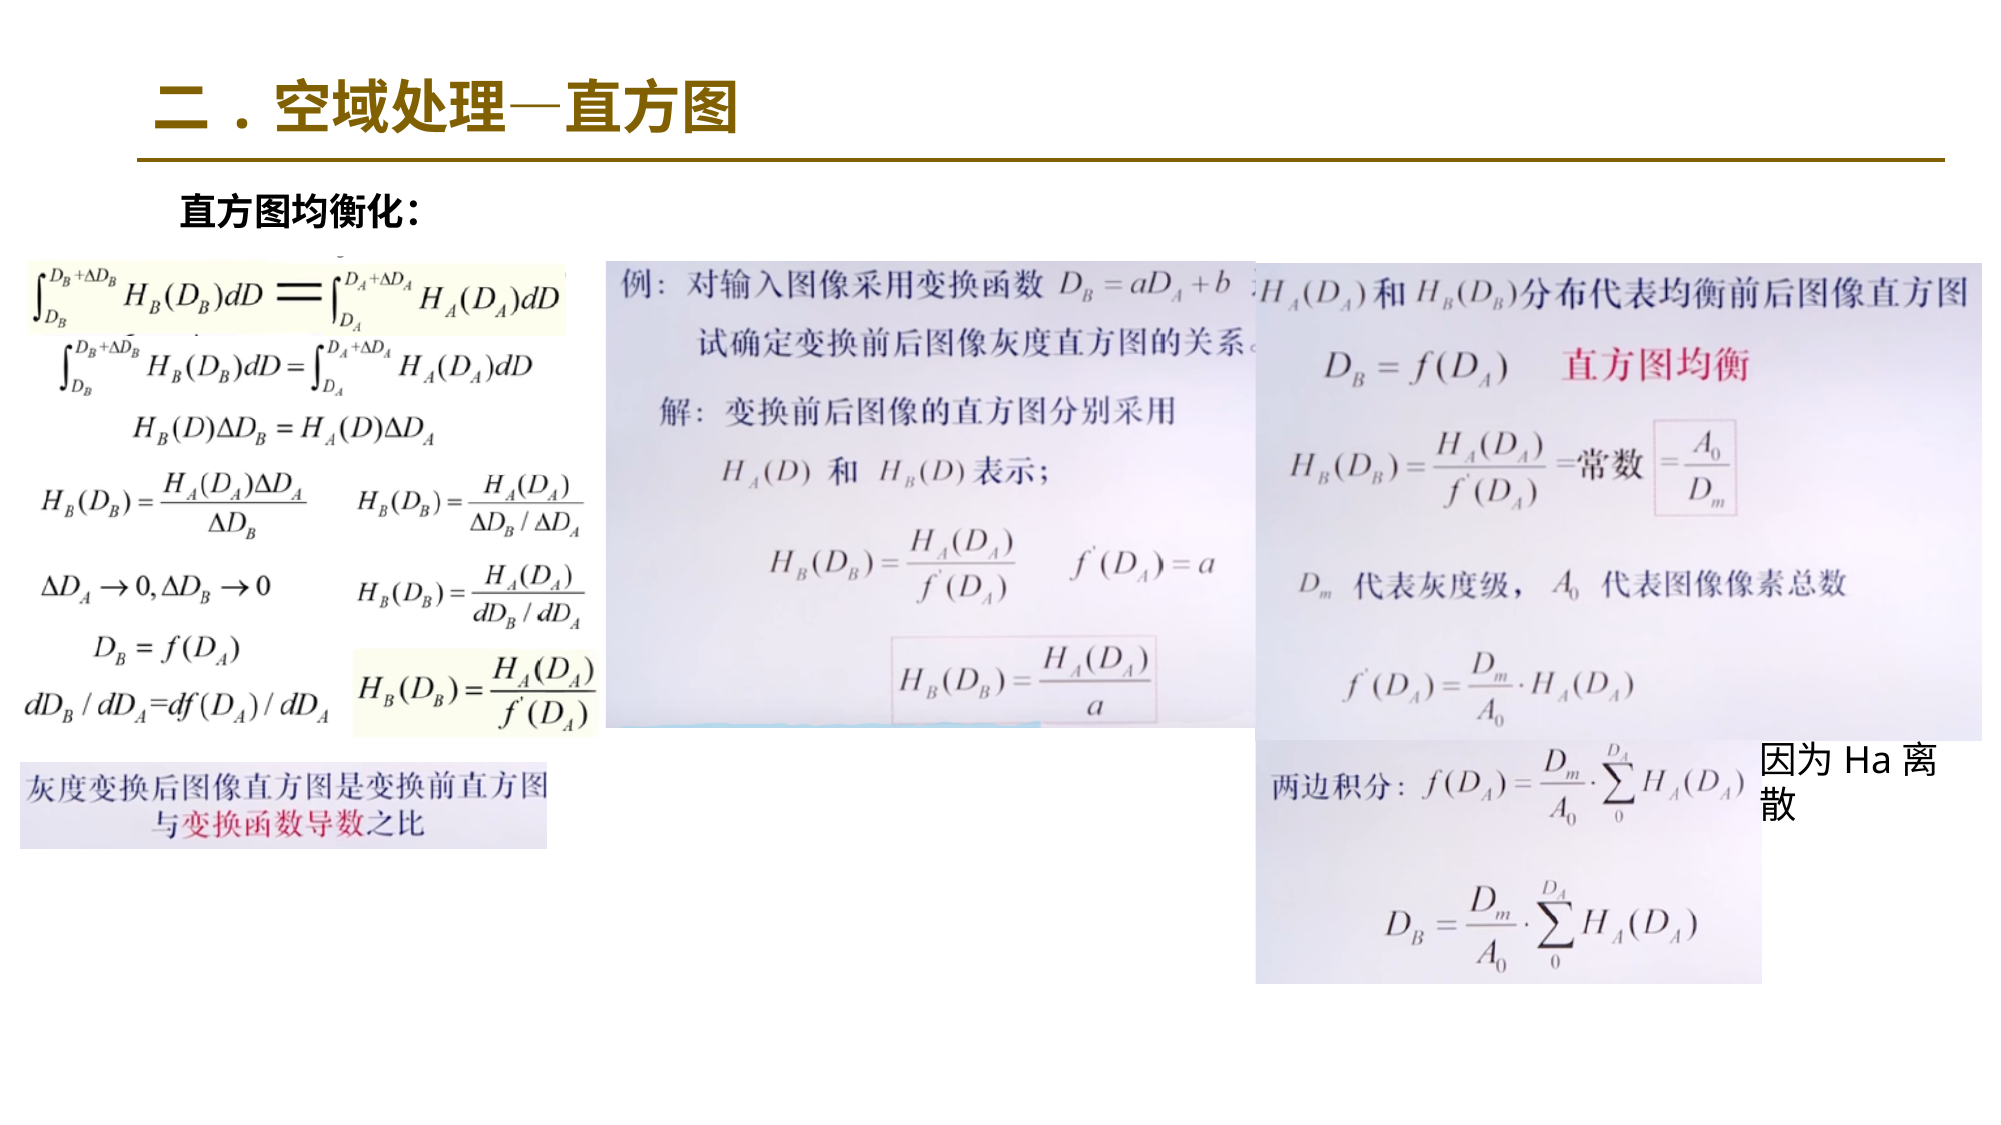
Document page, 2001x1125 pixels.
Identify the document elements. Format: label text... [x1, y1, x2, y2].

text_box 因为Ha离散 [1762, 741, 1982, 833]
picture [20, 261, 1982, 984]
title 二.空域处理—直方图 [137, 59, 1863, 158]
text_box 直方图均衡化： [164, 180, 1283, 241]
picture [20, 762, 547, 849]
picture [26, 256, 566, 336]
